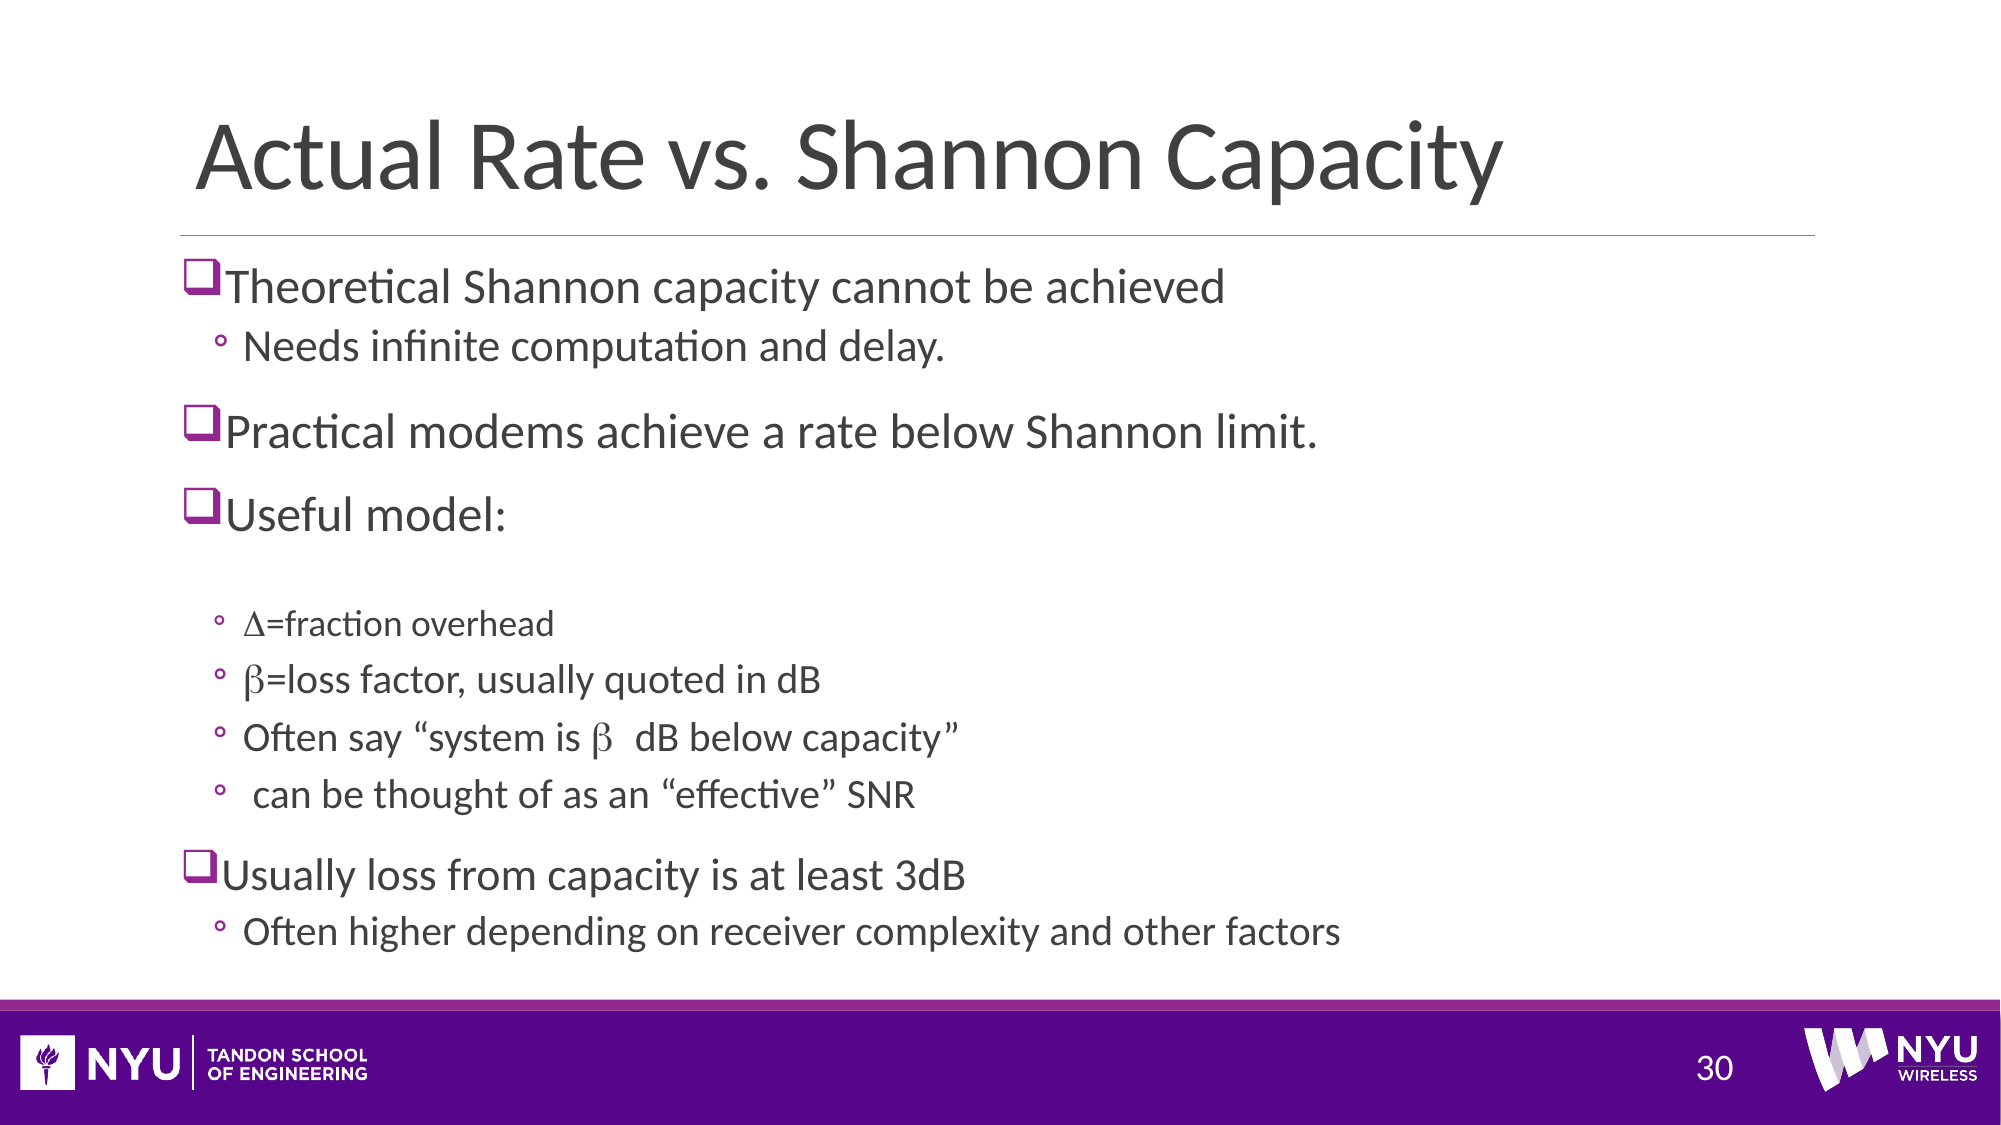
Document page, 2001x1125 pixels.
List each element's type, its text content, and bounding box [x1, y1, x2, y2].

title Actual Rate vs. Shannon Capacity [180, 47, 1830, 218]
slide_number 30 [1533, 1035, 1749, 1096]
